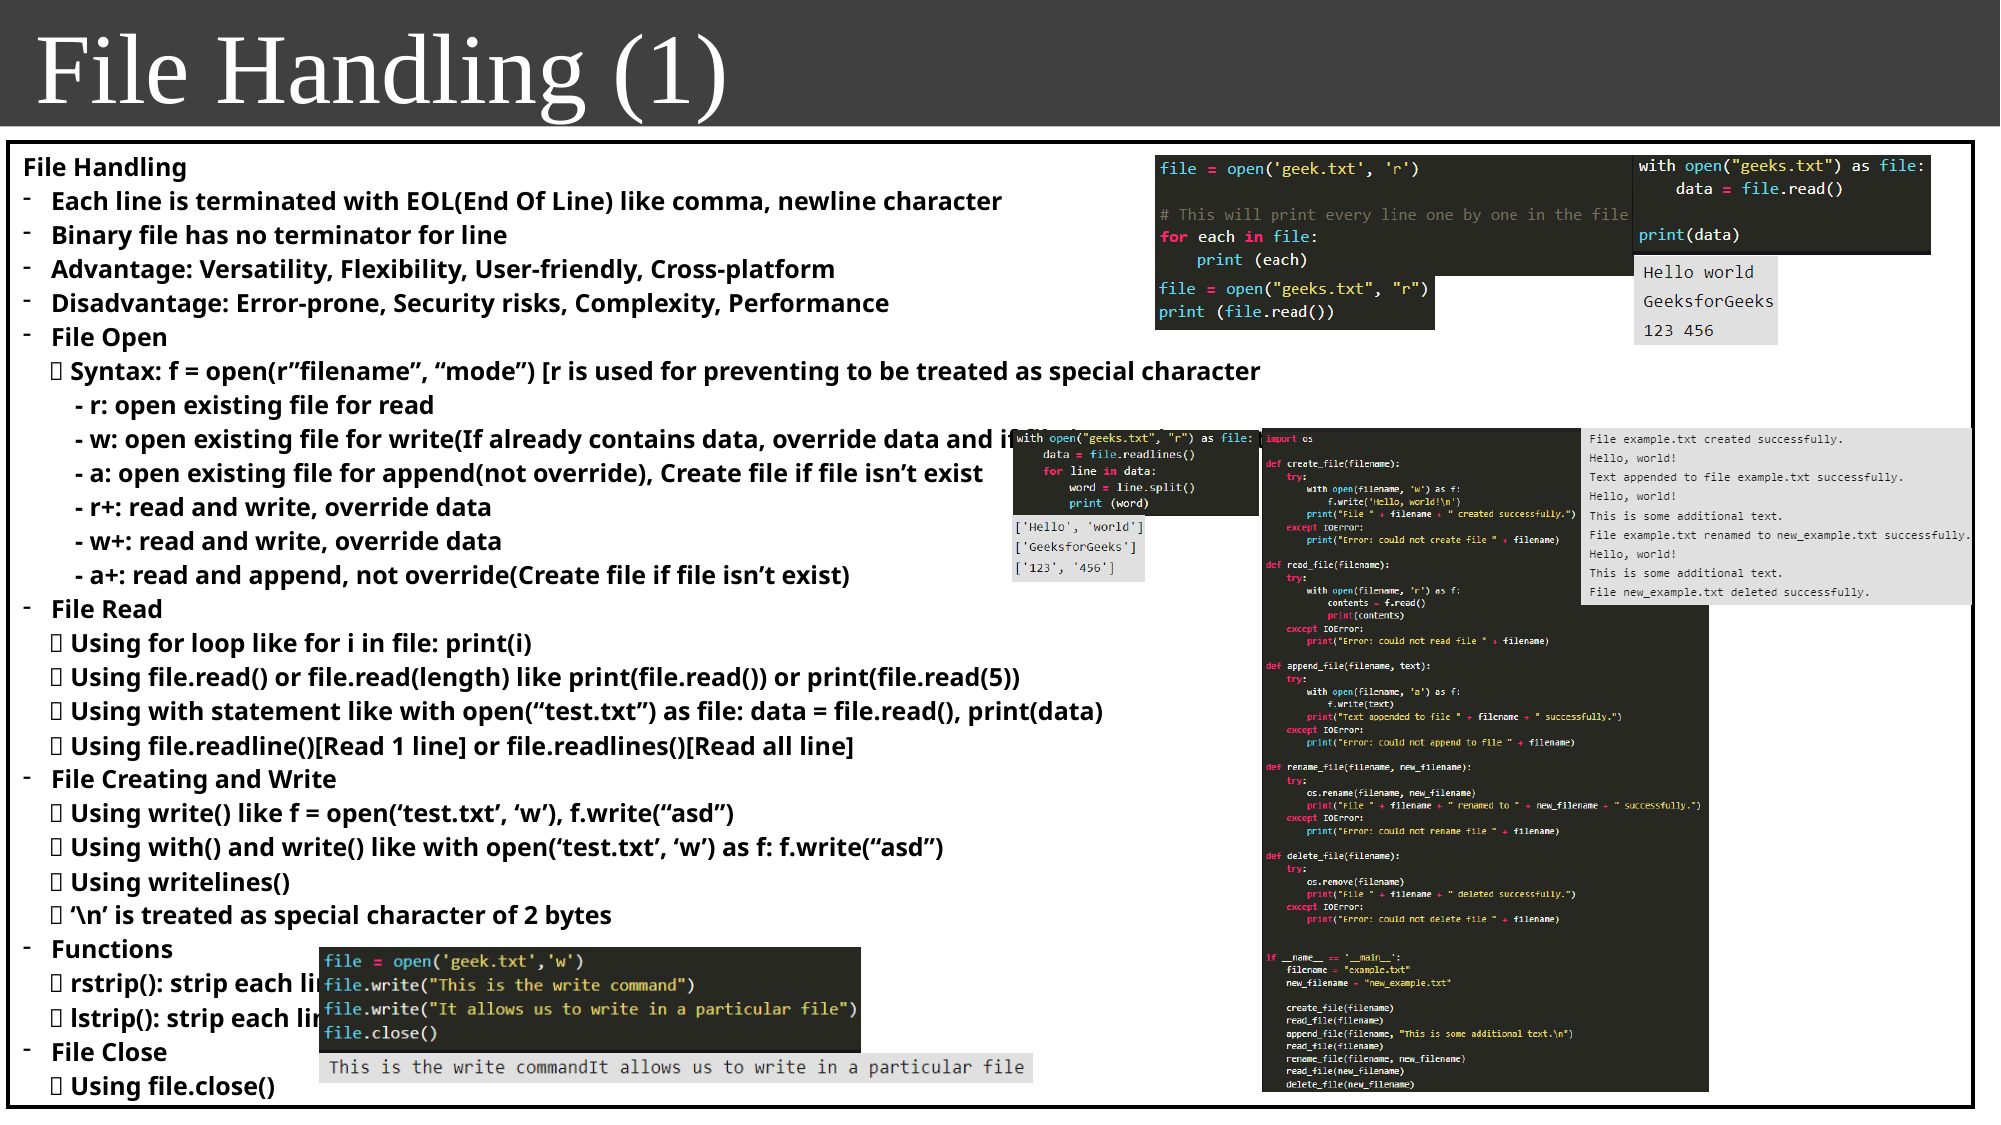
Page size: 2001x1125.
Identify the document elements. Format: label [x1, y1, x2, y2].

text_box [20, 0, 1243, 131]
text_box [1262, 428, 1972, 1092]
text_box [1012, 430, 1259, 582]
text_box [319, 947, 1033, 1083]
text_box [1154, 154, 1931, 345]
table_header [10, 144, 1971, 1105]
